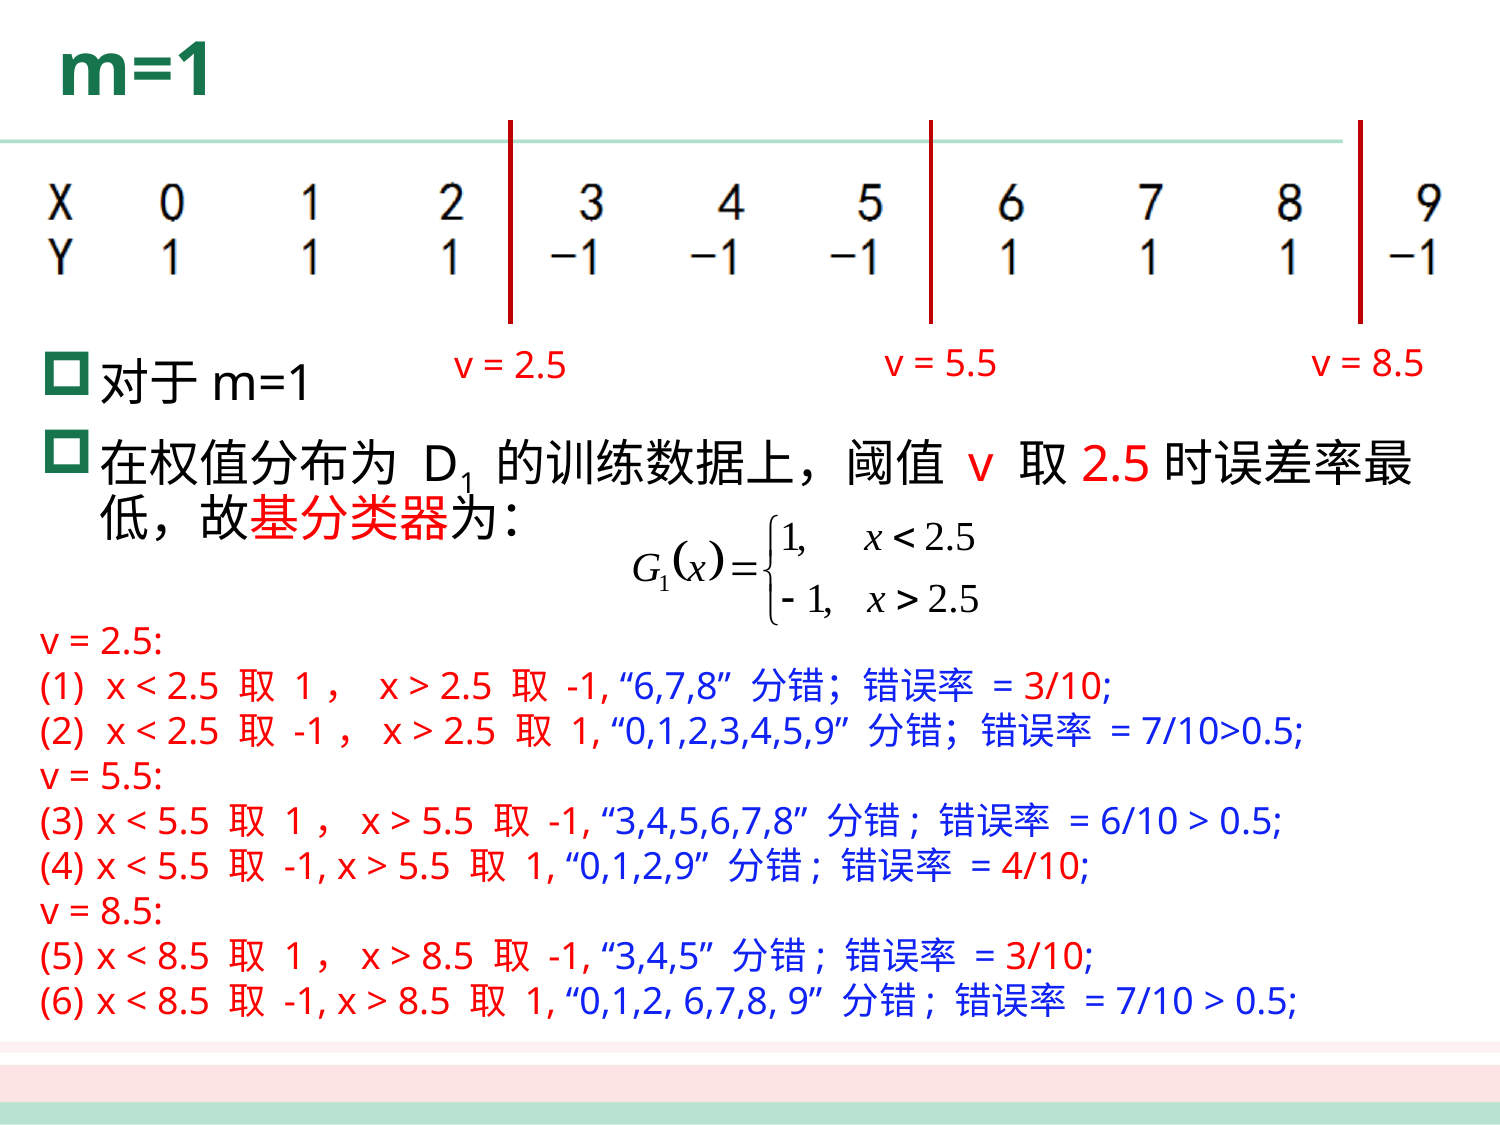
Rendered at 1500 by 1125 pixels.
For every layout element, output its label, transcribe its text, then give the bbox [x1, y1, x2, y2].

text_box v = 8.5 [1296, 331, 1440, 392]
text_box v = 2.5 [439, 333, 583, 394]
text_box v = 5.5 [869, 331, 1013, 392]
title m=1 [42, 7, 1337, 135]
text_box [626, 508, 984, 633]
text_box v = 2.5: x < 2.5 取 1， x > 2.5 取 -1, “6,7,8” 分错；错误率 = 3/10; x < 2.5 取 -1，x > 2.5 取 1, “0,1,2,3,4,5,9” 分错；错误率 = 7/10>0.5; v = 5.5: x < 5.5 取 1，x > 5.5 取 -1, “3,4,5,6,7,8” 分错; 错误率 = 6/10 > 0.5; x < 5.5 取 -1, x > 5.5 取 1, “0,1,2,9” 分错; 错误率 = 4/10; v = 8.5: x < 8.5 取 1，x > 8.5 取 -1, “3,4,5” 分错; 错误率 = 3/10; x < 8.5 取 -1, x > 8.5 取 1, “0,1,2, 6,7,8, 9” 分错; 错误率 = 7/10 > 0.5; [25, 609, 1500, 1029]
list 对于m=1 在权值分布为 D1 的训练数据上，阈值 v 取2.5时误差率最低，故基分类器为： [25, 349, 1473, 533]
picture [0, 0, 1500, 1125]
